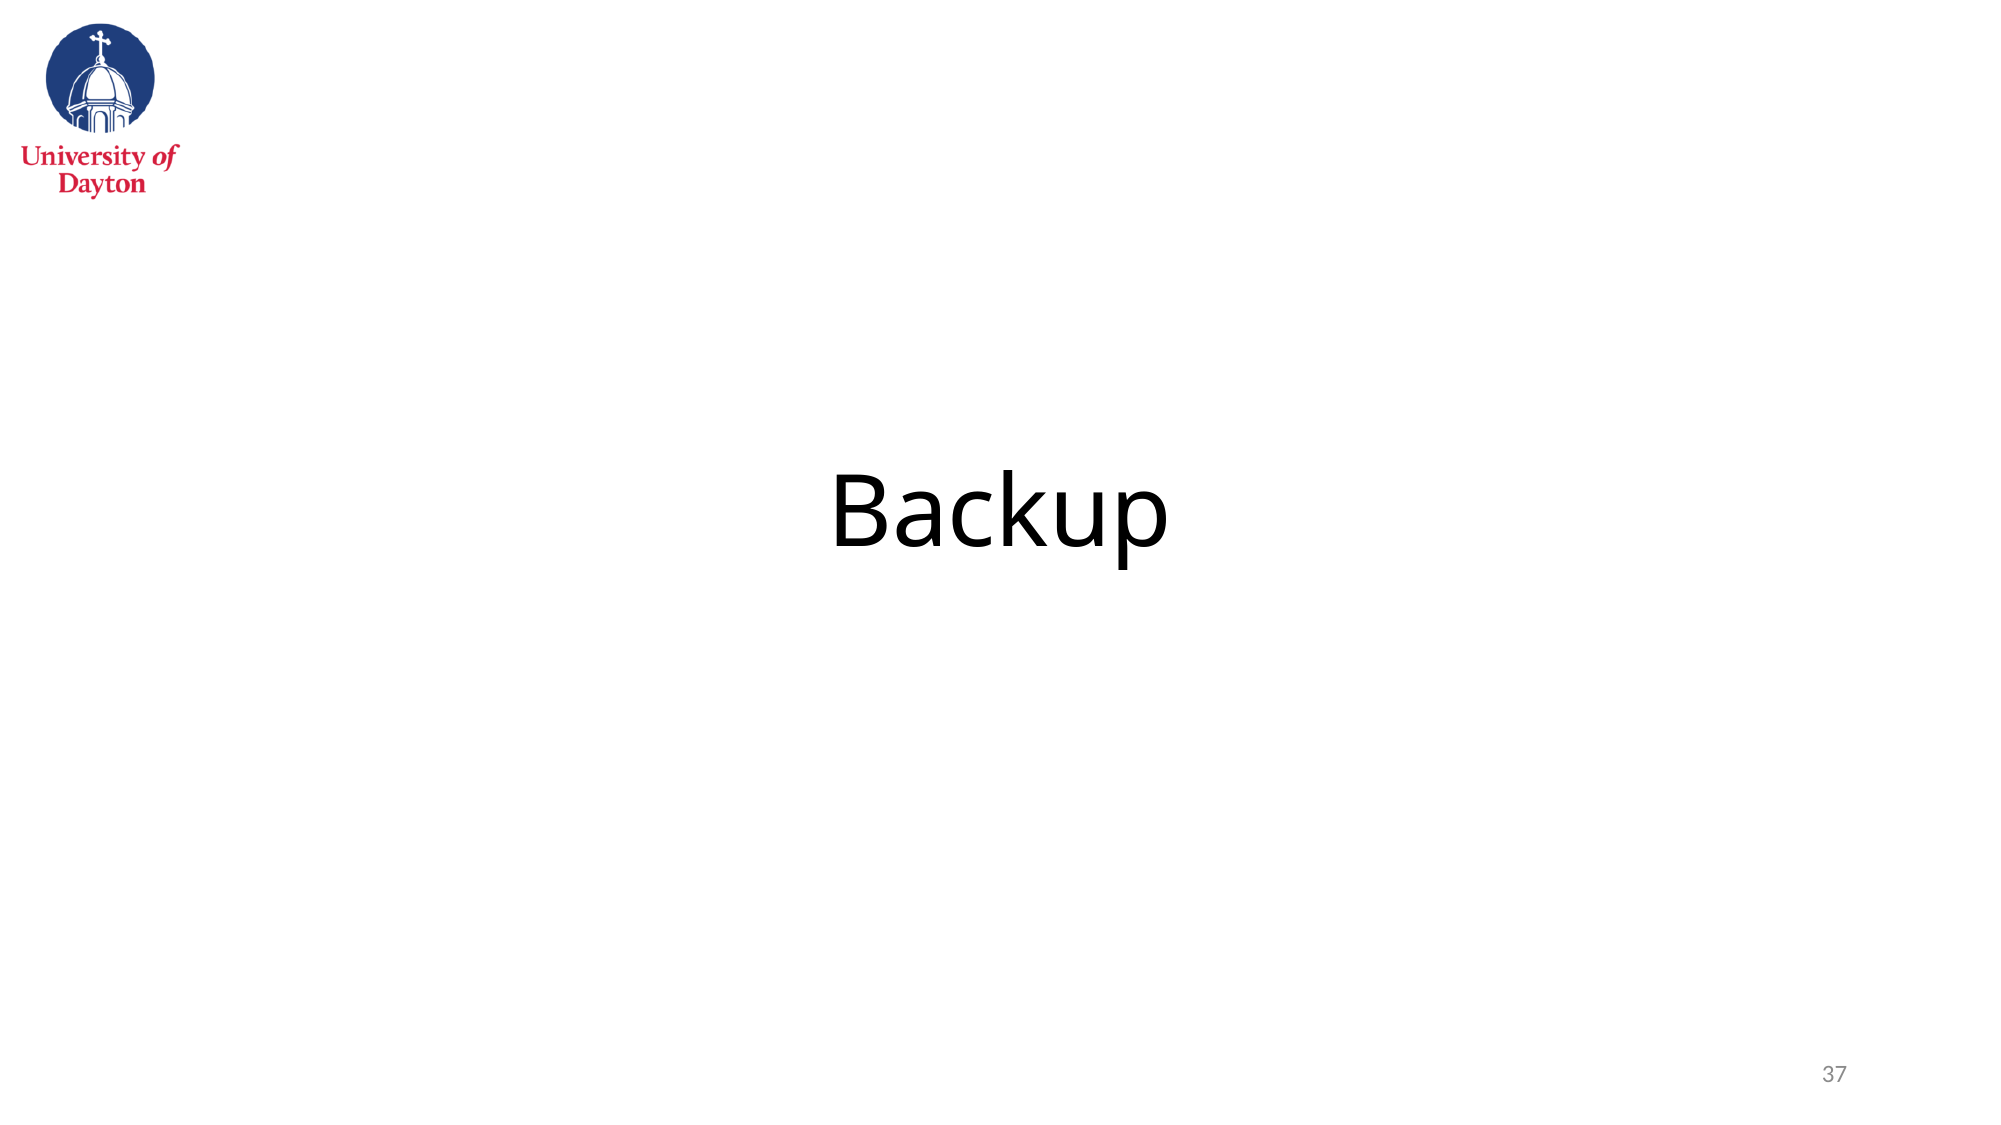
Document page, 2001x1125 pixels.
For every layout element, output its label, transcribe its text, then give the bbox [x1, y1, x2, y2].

title Backup [249, 184, 1750, 576]
slide_number 36 [1412, 1042, 1863, 1103]
